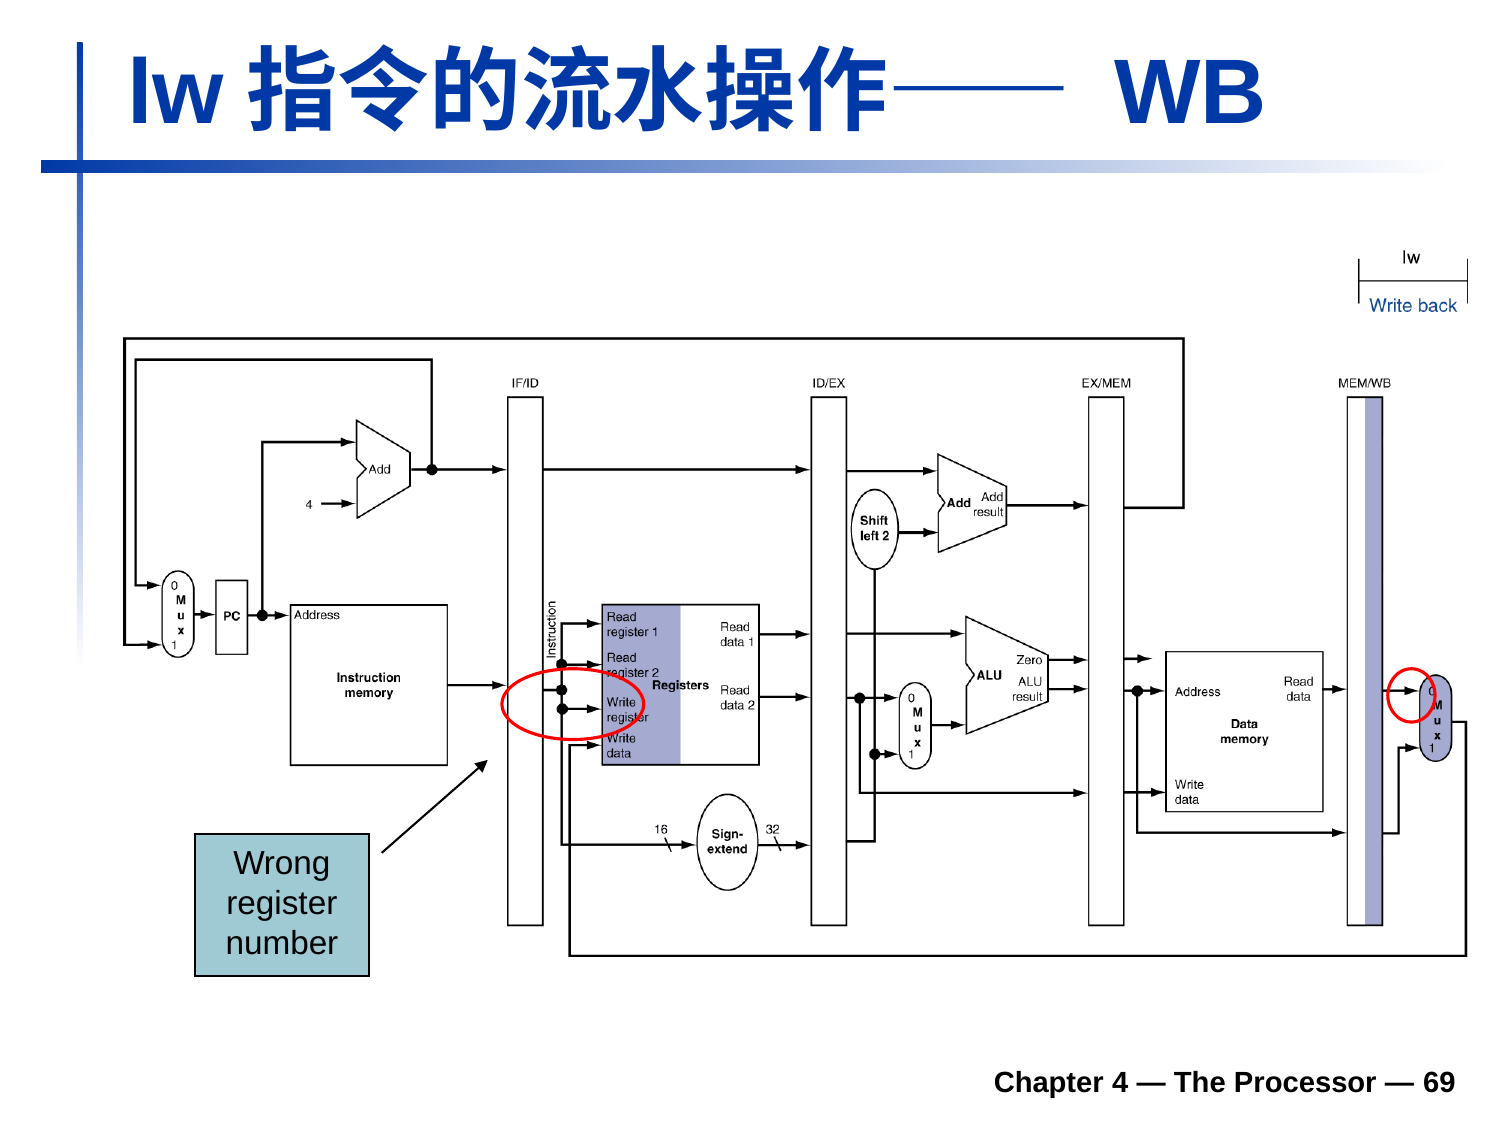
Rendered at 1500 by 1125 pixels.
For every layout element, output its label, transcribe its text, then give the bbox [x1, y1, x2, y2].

footer Chapter 4 — The Processor — [277, 1046, 1471, 1106]
title lw指令的流水操作—— WB [112, 22, 1468, 149]
picture [123, 247, 1468, 957]
text_box Wrong register number [194, 965, 370, 977]
